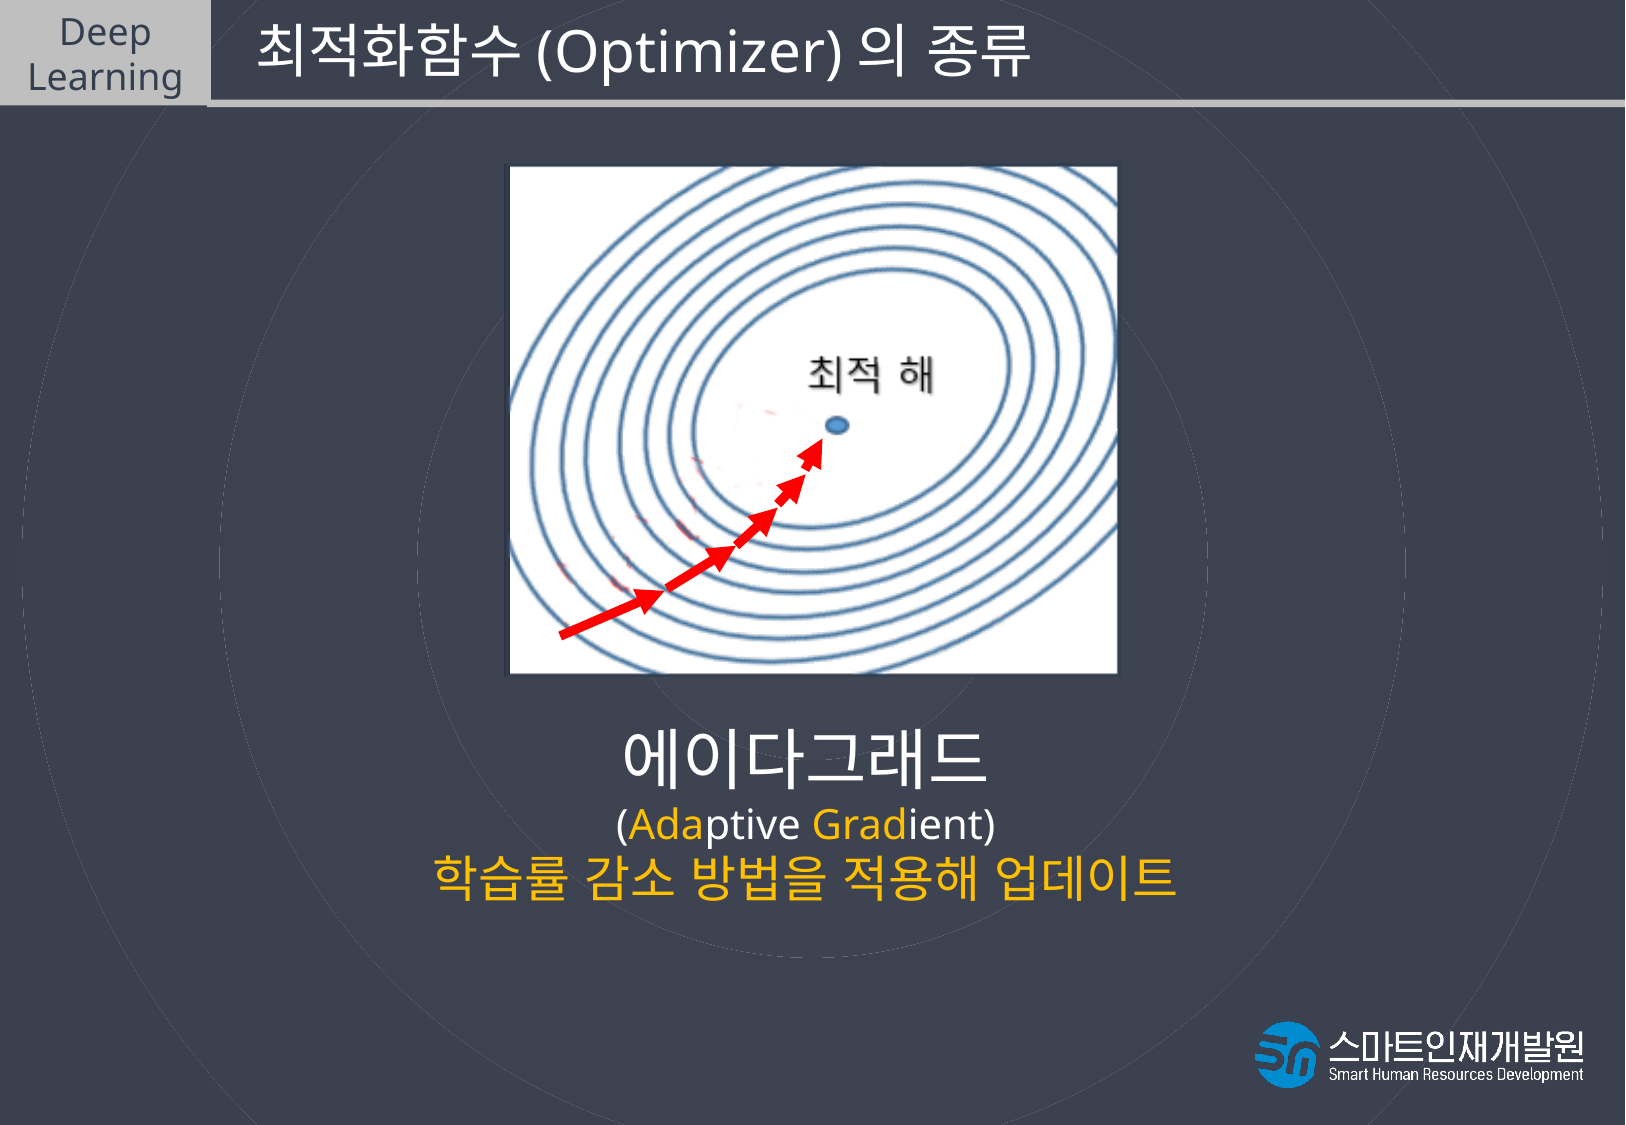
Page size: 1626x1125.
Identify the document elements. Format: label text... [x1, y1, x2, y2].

text_box 최적화함수(Optimizer)의 종류 [212, 6, 1625, 93]
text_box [736, 507, 778, 546]
picture [497, 163, 1122, 677]
text_box 에이다그래드 (Adaptive Gradient) 학습률 감소 방법을 적용해 업데이트 [395, 709, 1216, 916]
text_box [666, 545, 737, 589]
picture [1239, 1007, 1600, 1102]
text_box Deep Learning [0, 0, 211, 106]
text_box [804, 438, 823, 470]
text_box [206, 99, 1625, 108]
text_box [560, 590, 665, 636]
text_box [777, 474, 806, 505]
